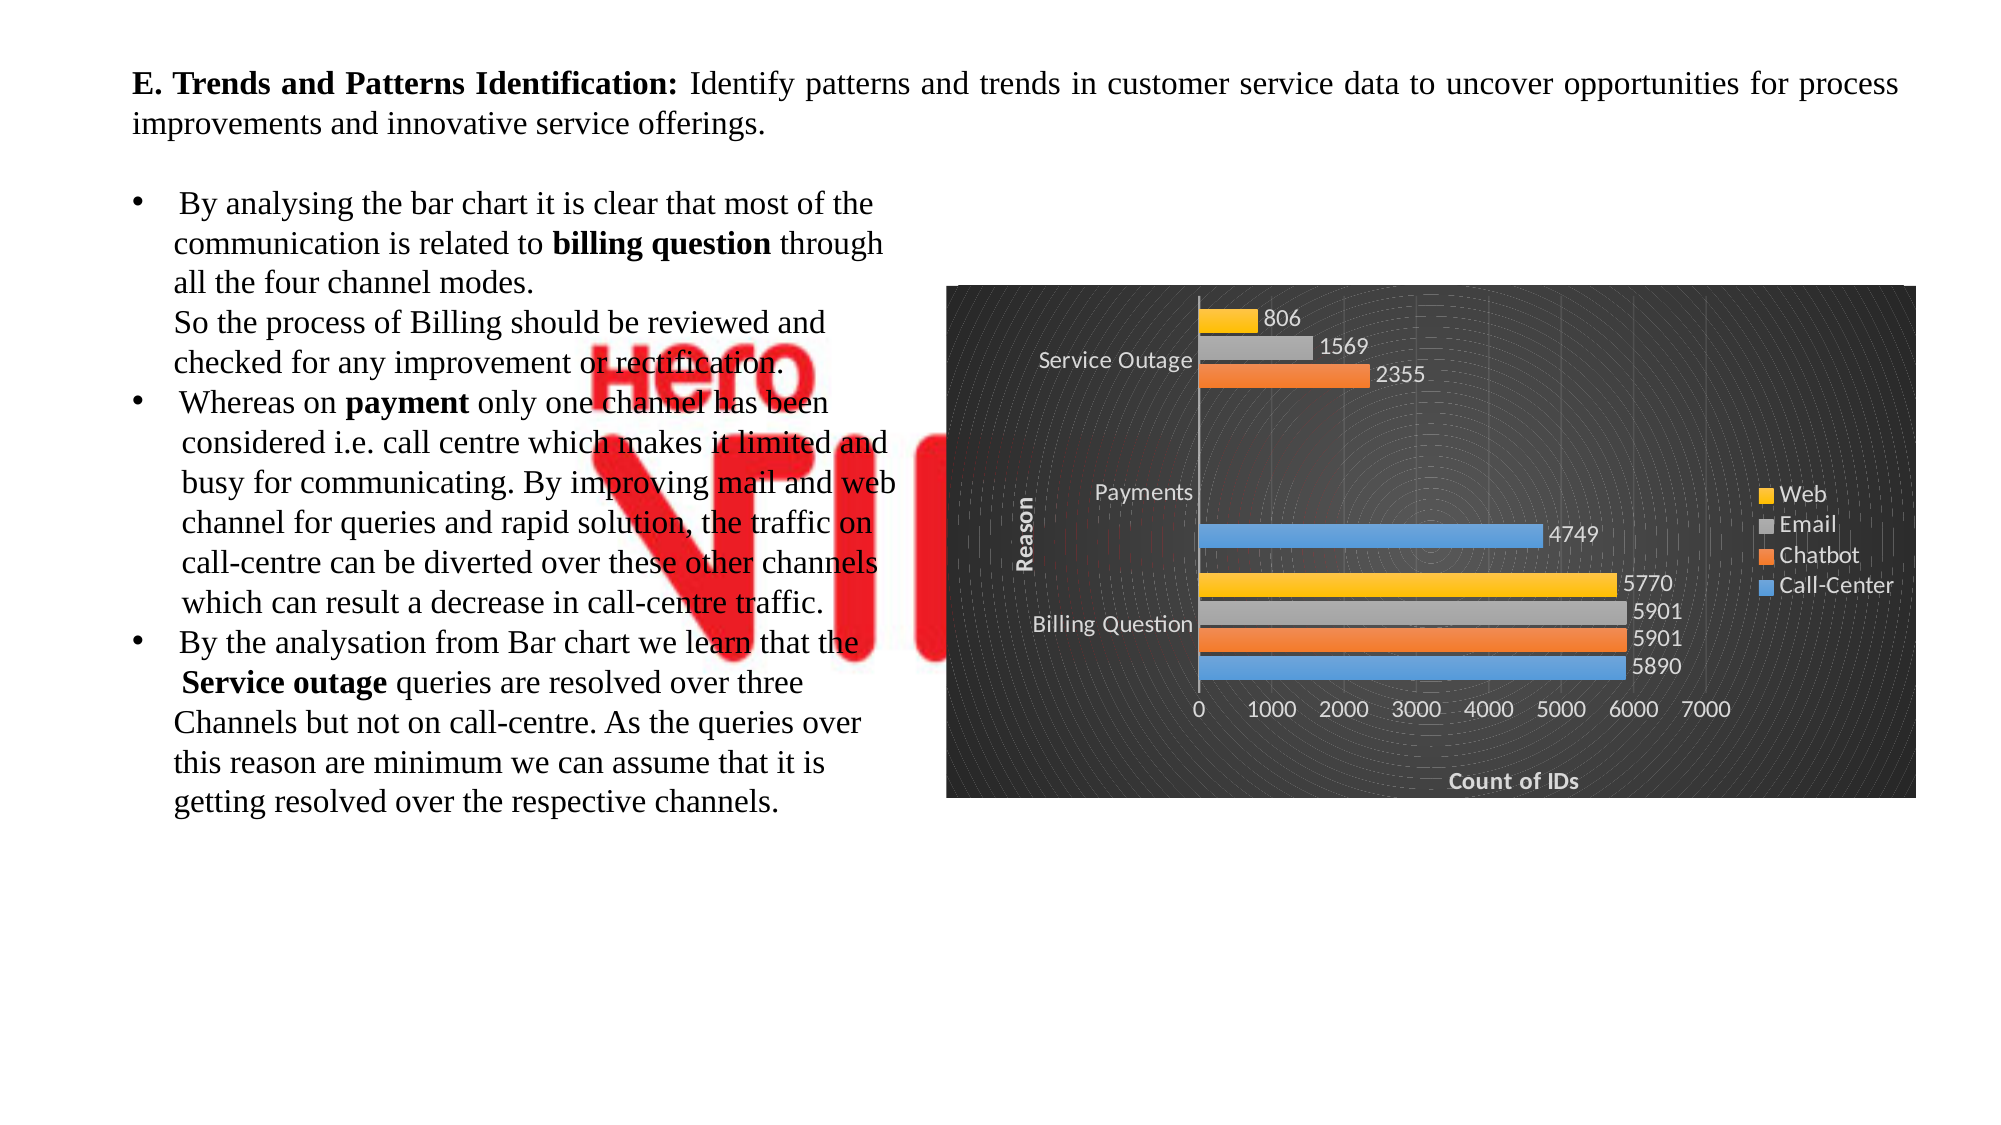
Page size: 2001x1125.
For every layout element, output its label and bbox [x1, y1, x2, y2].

chart [946, 285, 1917, 804]
picture [0, 2, 2000, 1125]
